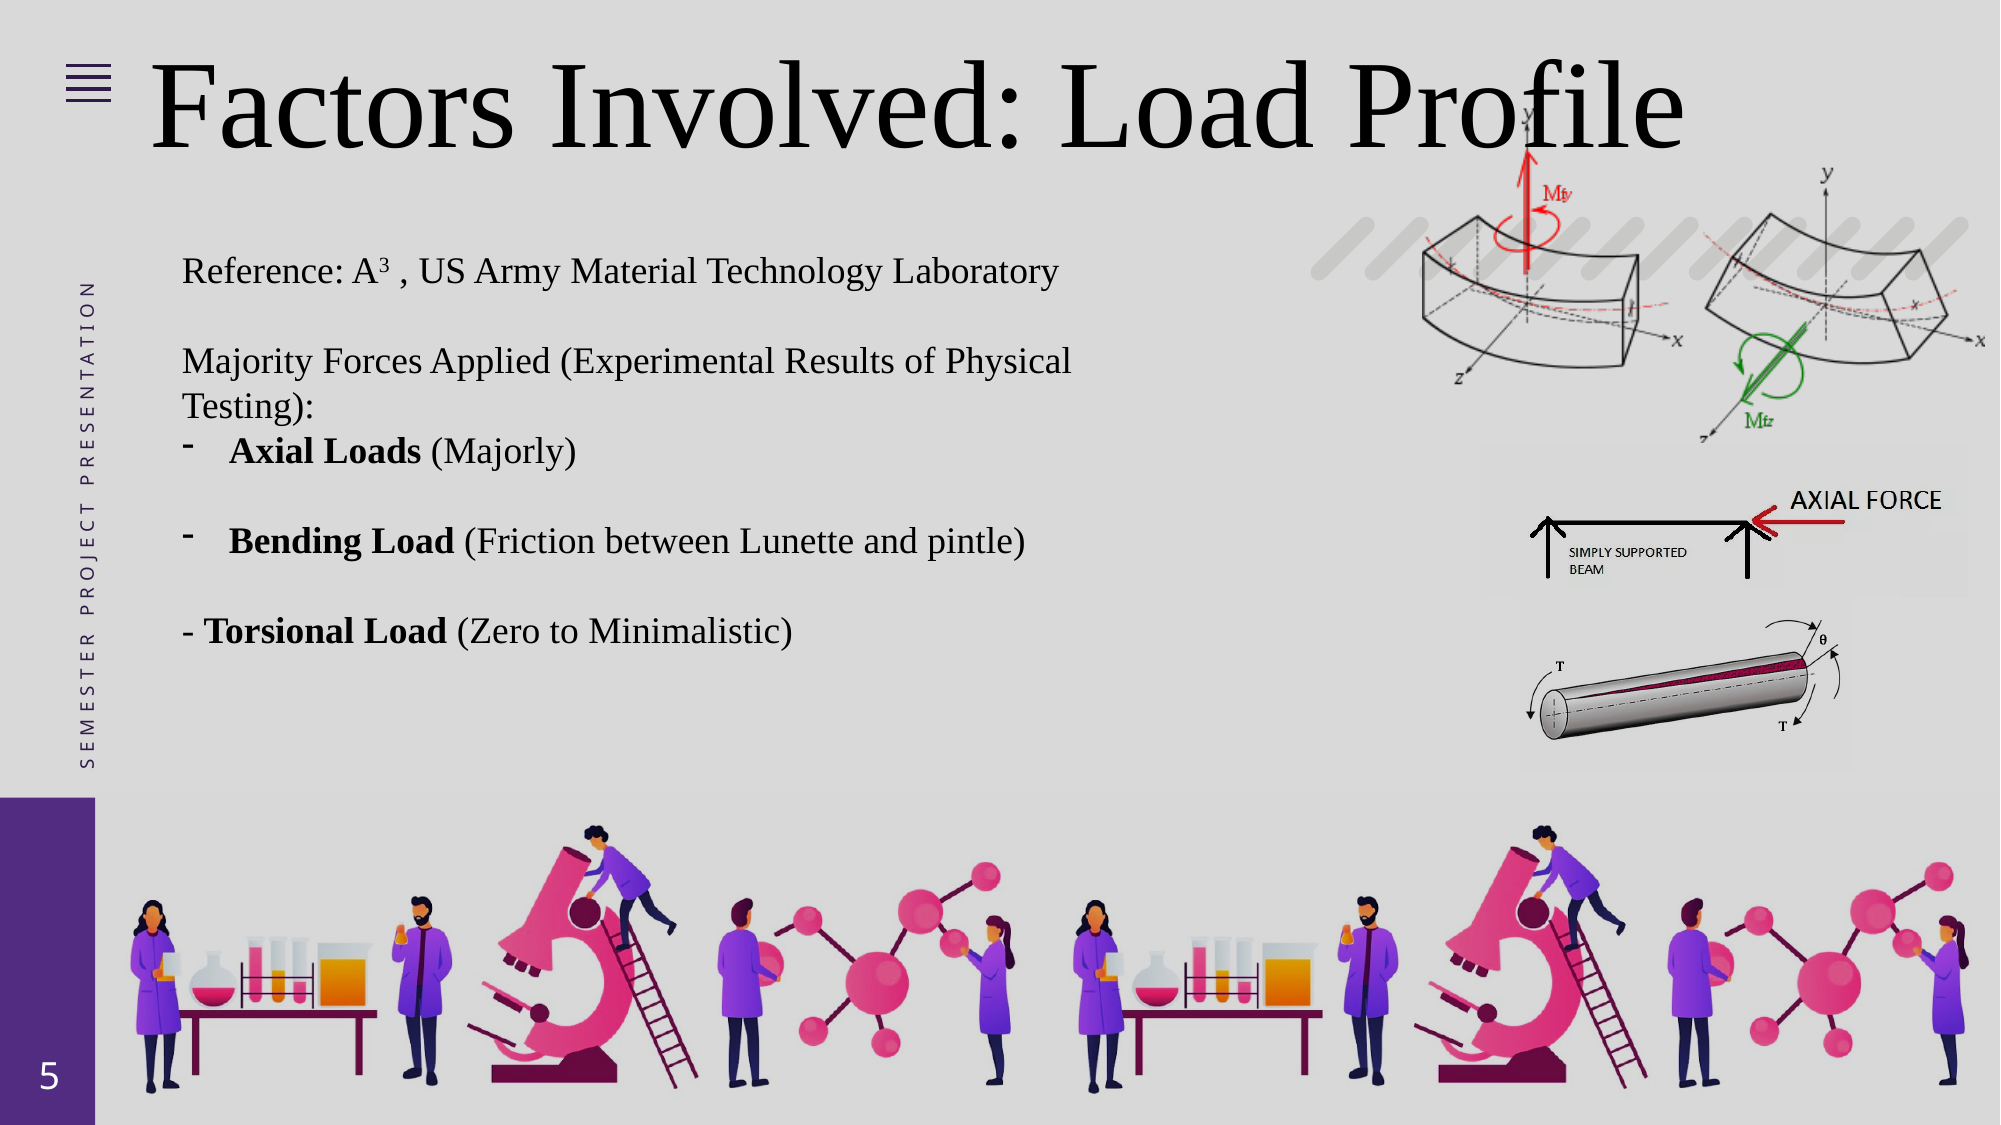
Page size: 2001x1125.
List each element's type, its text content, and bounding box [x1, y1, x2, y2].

picture [1422, 107, 1985, 770]
text_box Factors Involved: Load Profile [134, 15, 1945, 180]
text_box 5 [23, 1044, 75, 1105]
list SEMESTER PROJECT PRESENTATION [75, 141, 98, 770]
text_box Reference: A3 , US Army Material Technology Laboratory Majority Forces Applied (Experimental Results of Physical Testing): Axial Loads (Majorly) Bending Load (Friction between Lunette and pintle) - Torsional Load (Zero to Minimalistic) [167, 238, 1115, 704]
picture [97, 793, 2000, 1125]
